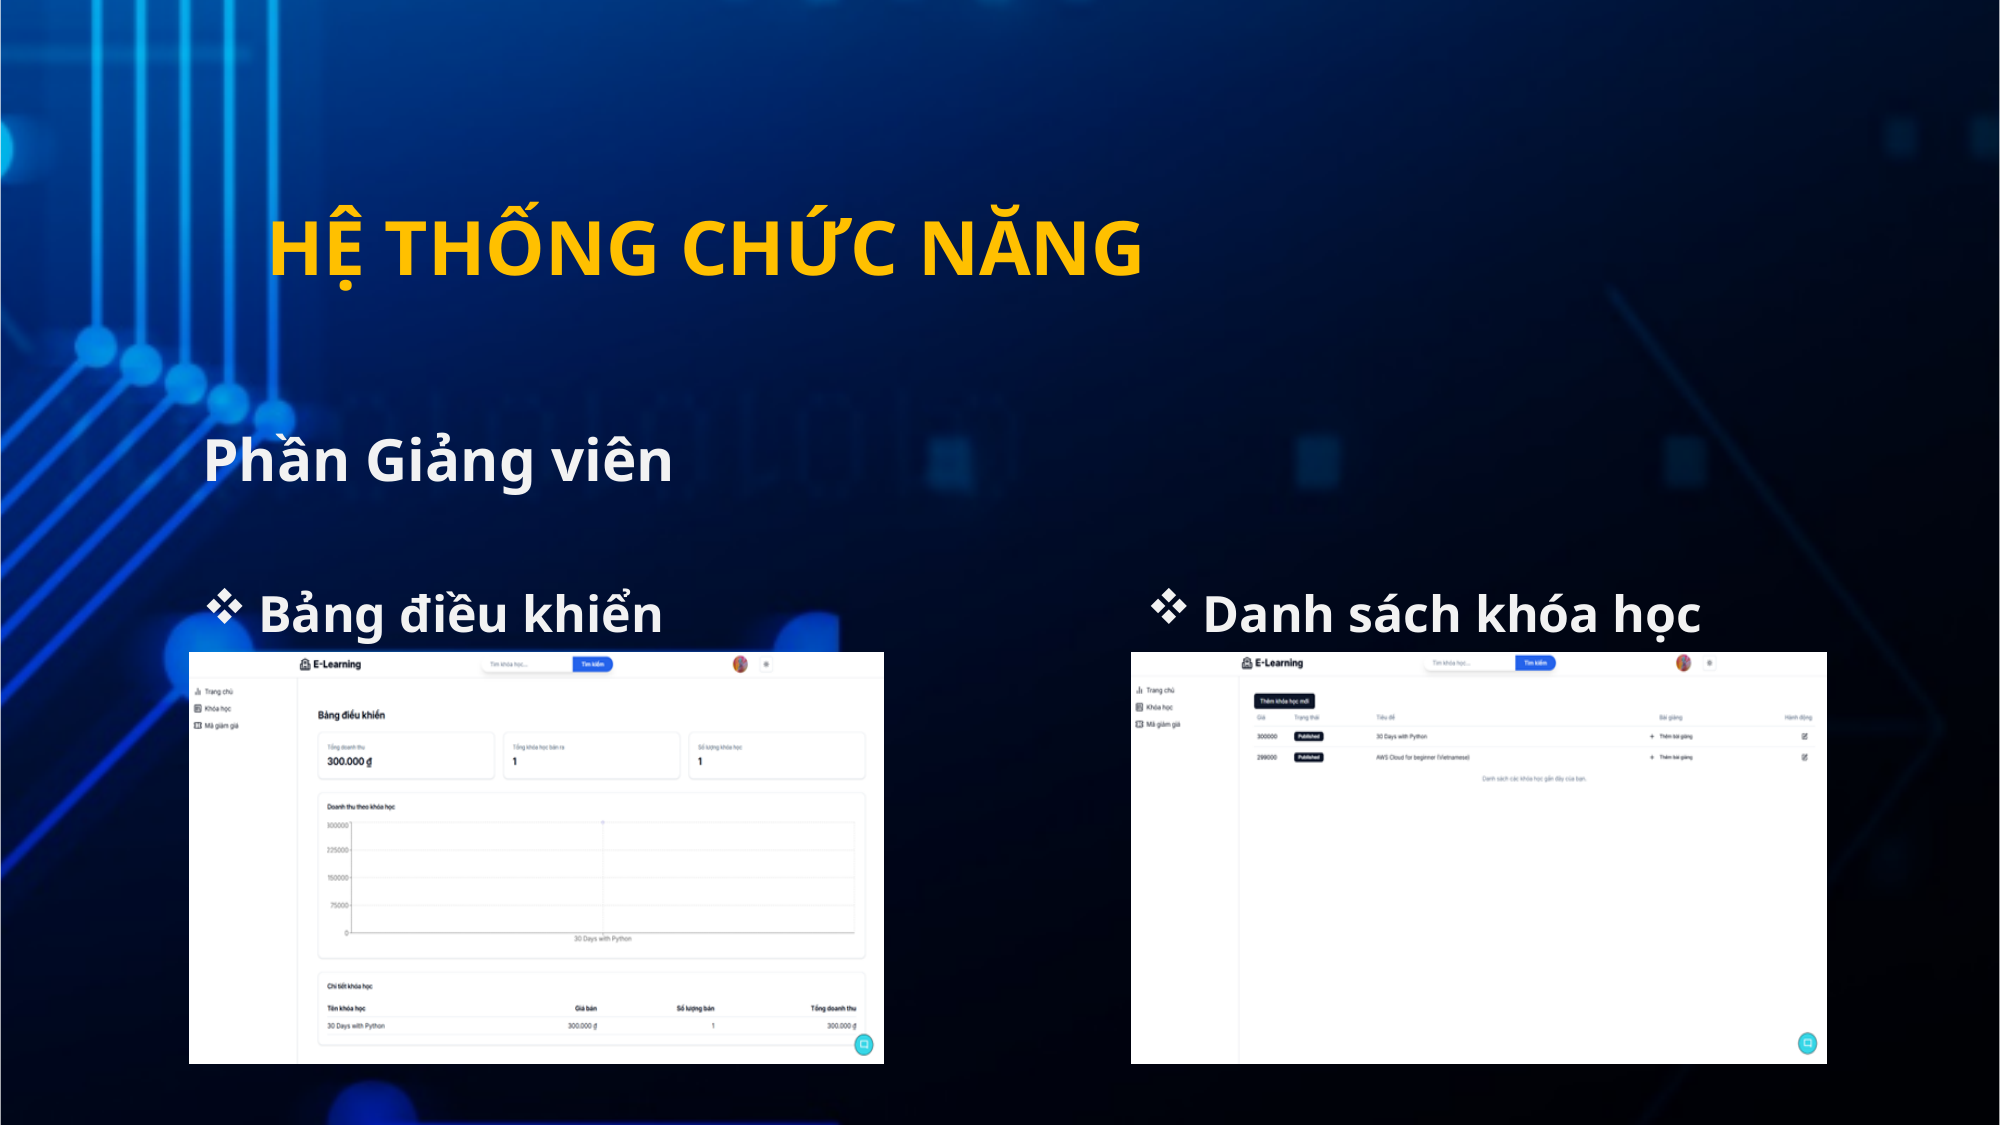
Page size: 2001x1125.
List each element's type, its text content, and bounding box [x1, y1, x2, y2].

text_box HỆ THỐNG CHỨC NĂNG [251, 193, 437, 299]
picture [0, 0, 2000, 1125]
text_box Phần Giảng viên [187, 380, 437, 501]
text_box Bảng điều khiển [187, 545, 437, 648]
text_box Danh sách khóa học [1563, 545, 1740, 648]
